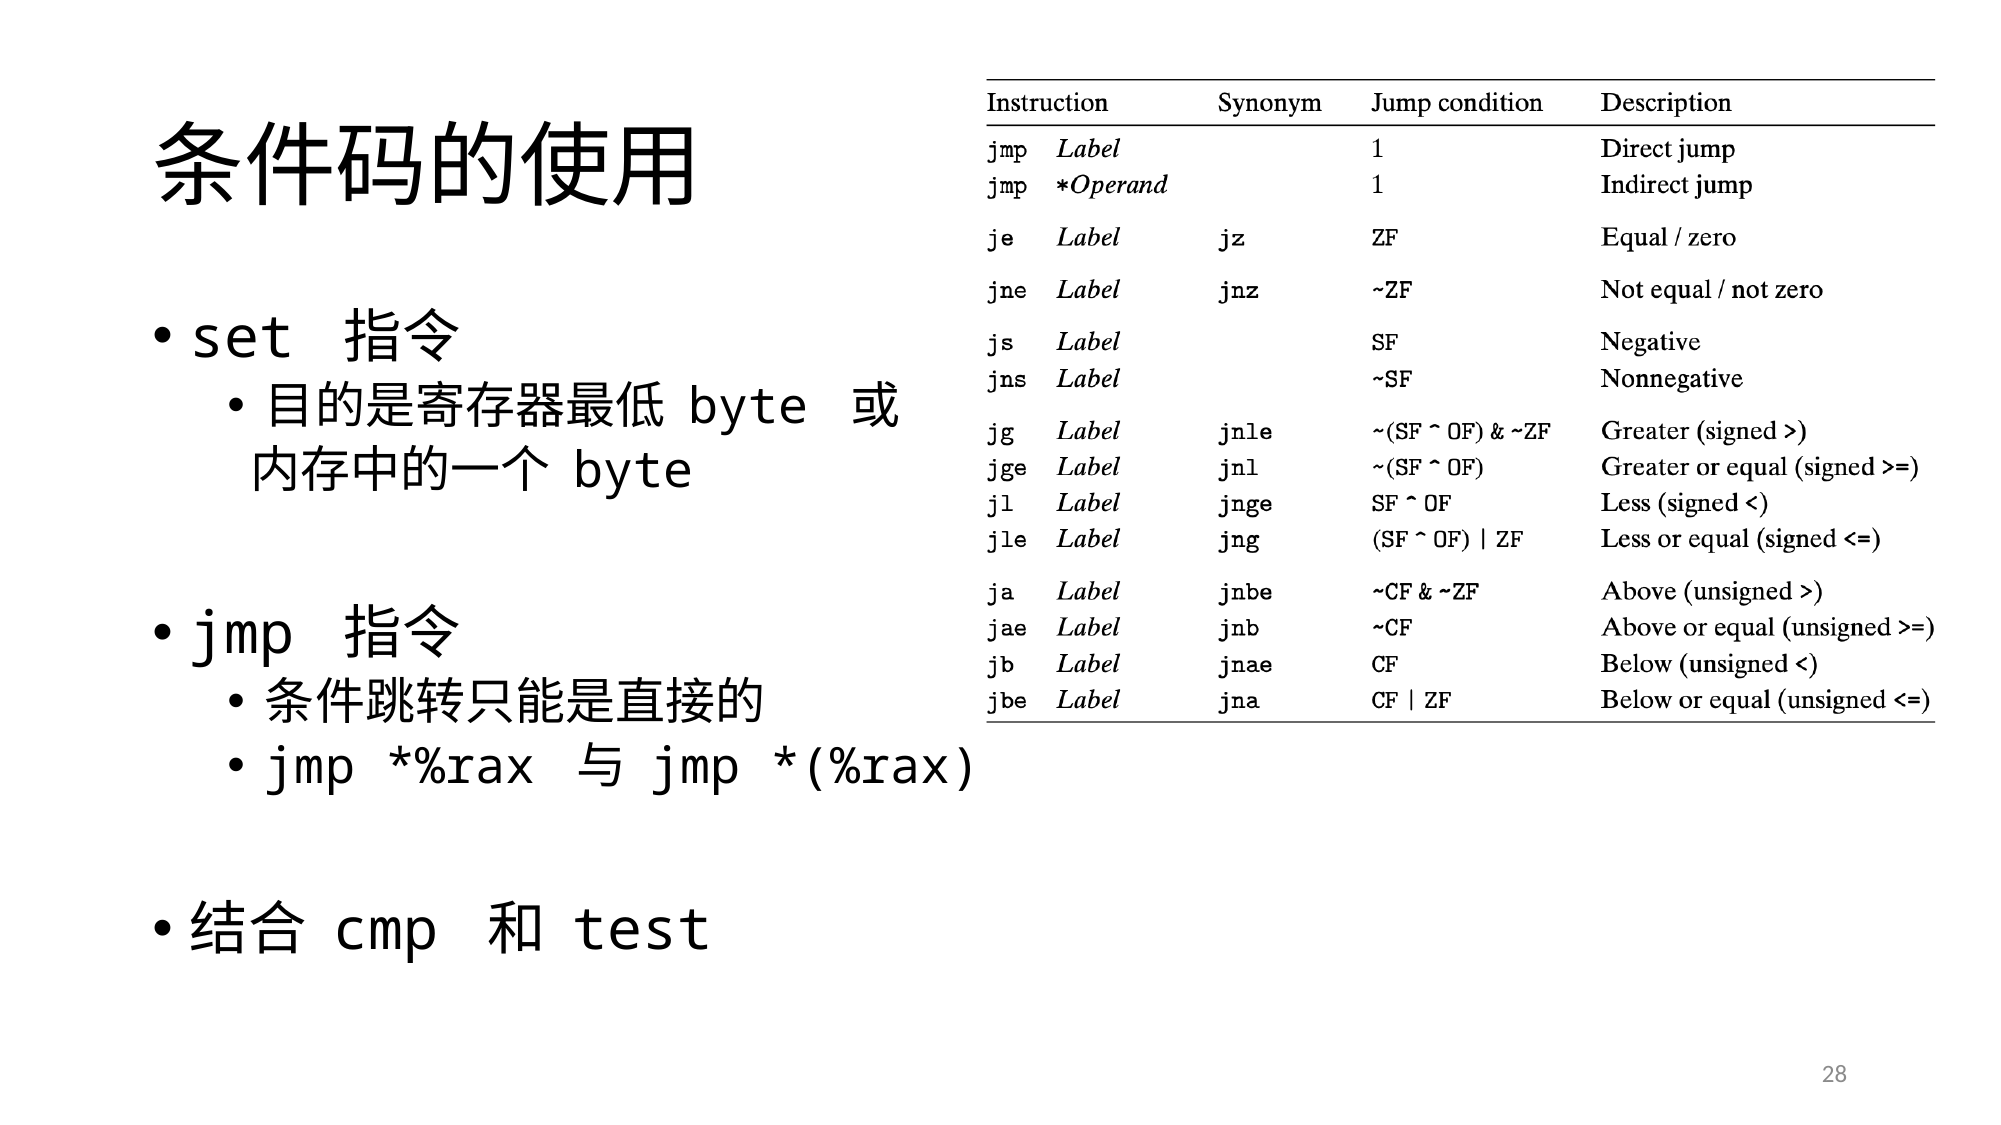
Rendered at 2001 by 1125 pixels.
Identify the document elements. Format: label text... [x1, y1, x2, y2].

slide_number 28 [1412, 1042, 1863, 1103]
picture [956, 59, 1952, 740]
title 条件码的使用 [137, 59, 956, 278]
list set 指令 目的是寄存器最低 byte 或 内存中的一个 byte jmp 指令 条件跳转只能是直接的 jmp *%rax 与 jmp *(%rax) 结合 cmp 和 test [137, 299, 1863, 1014]
